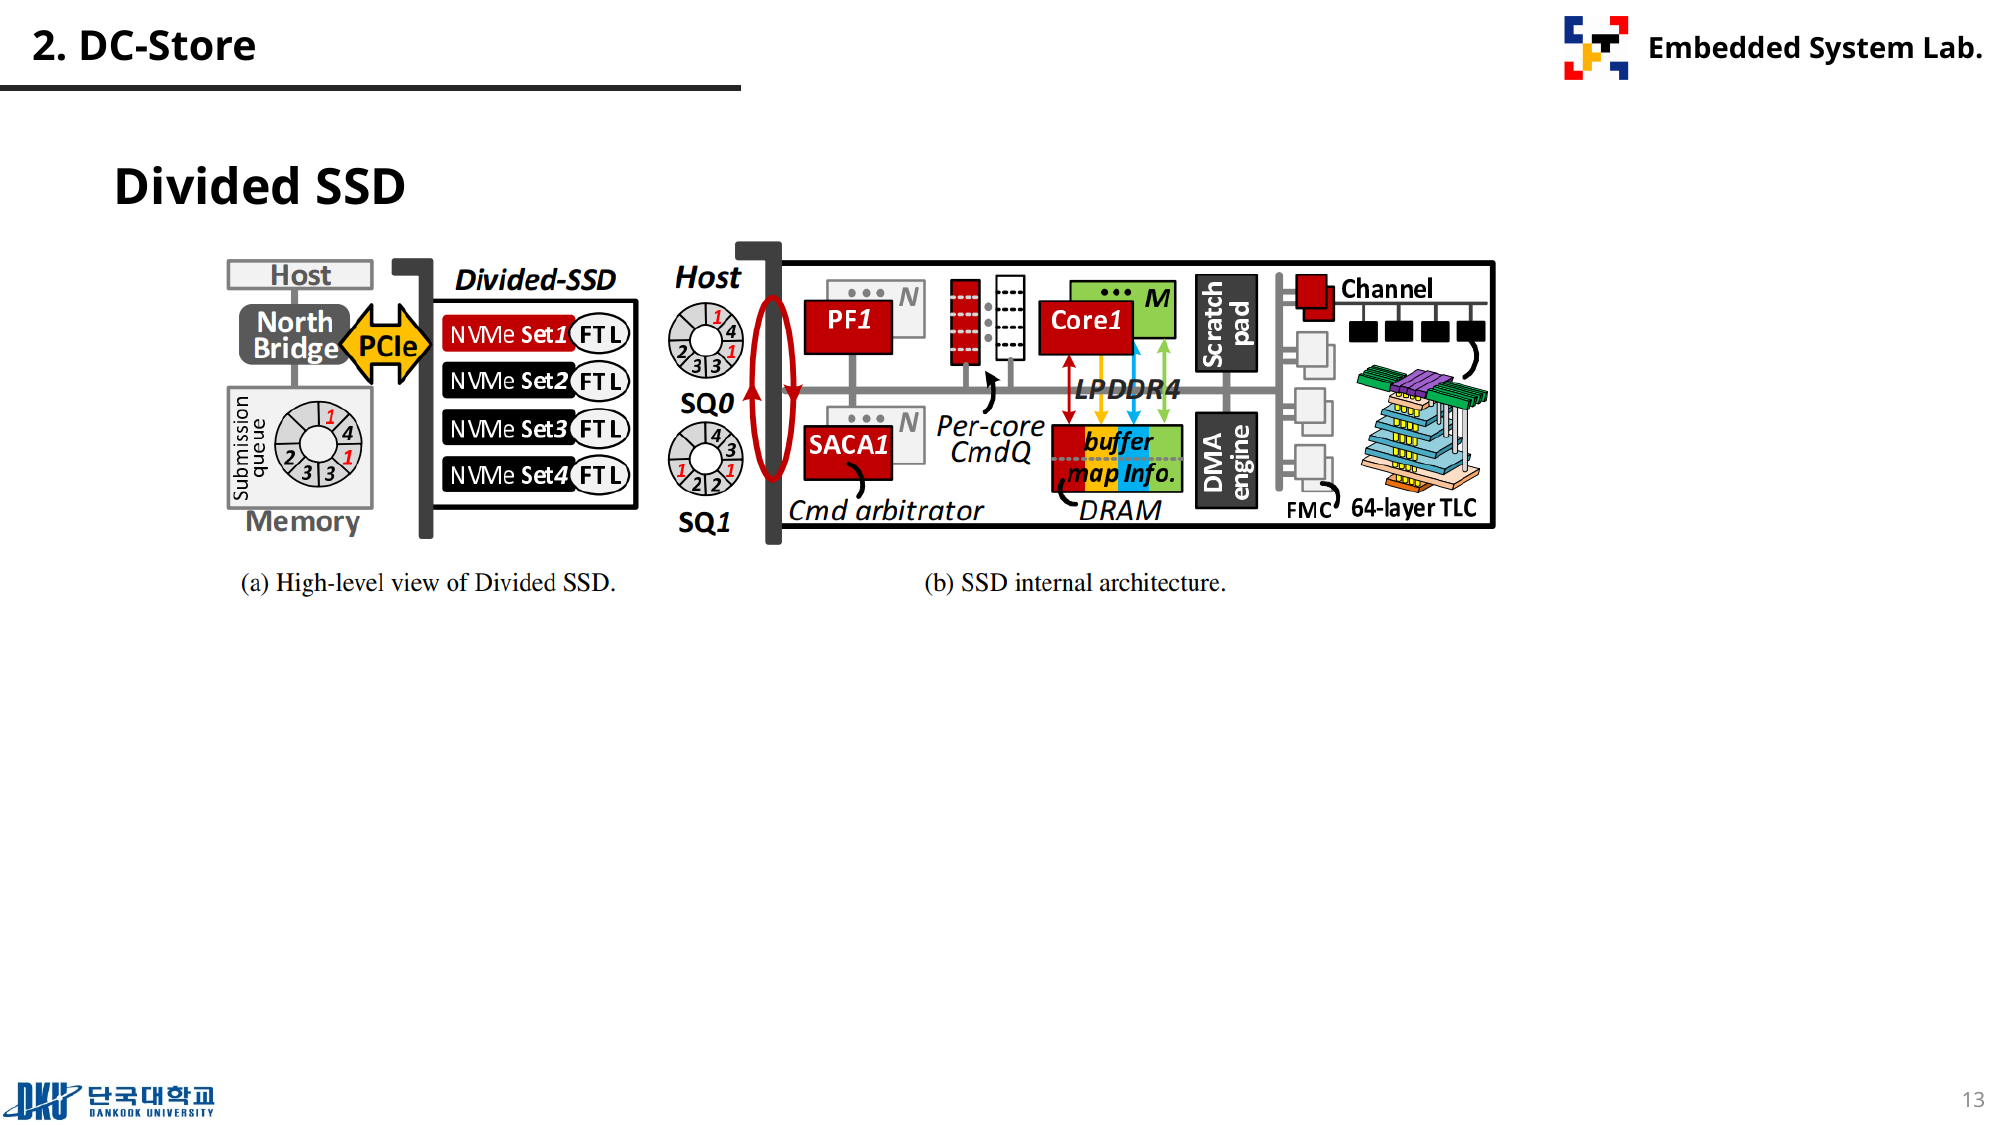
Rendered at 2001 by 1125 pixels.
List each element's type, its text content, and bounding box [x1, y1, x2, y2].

title 2. DC-Store [17, 17, 1474, 78]
picture [0, 1076, 217, 1125]
picture [1563, 15, 1629, 81]
slide_number 13 [1550, 1076, 2000, 1125]
picture [209, 220, 1512, 600]
text_box Divided SSD [113, 109, 1428, 655]
